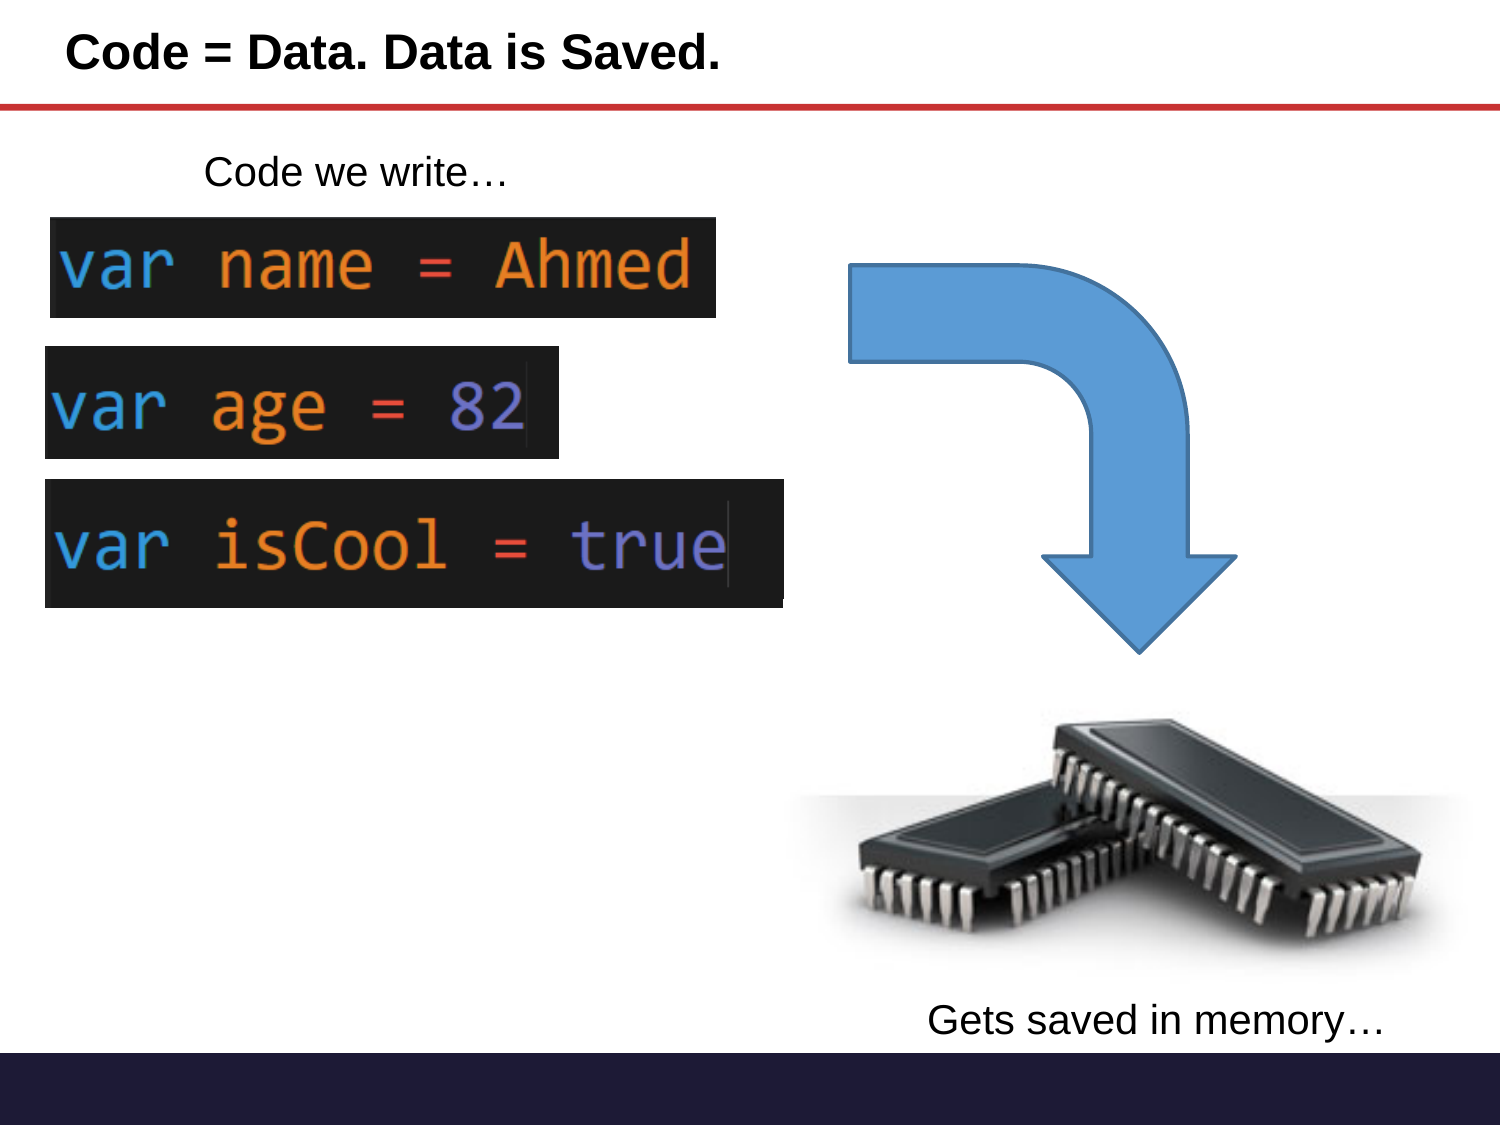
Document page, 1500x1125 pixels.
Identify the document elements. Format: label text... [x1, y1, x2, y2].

picture [45, 346, 559, 460]
text_box Code = Data. Data is Saved. [49, 0, 1425, 108]
picture [45, 479, 1479, 1051]
picture [49, 217, 716, 318]
text_box [848, 263, 1238, 598]
text_box Code we write… [188, 137, 526, 203]
